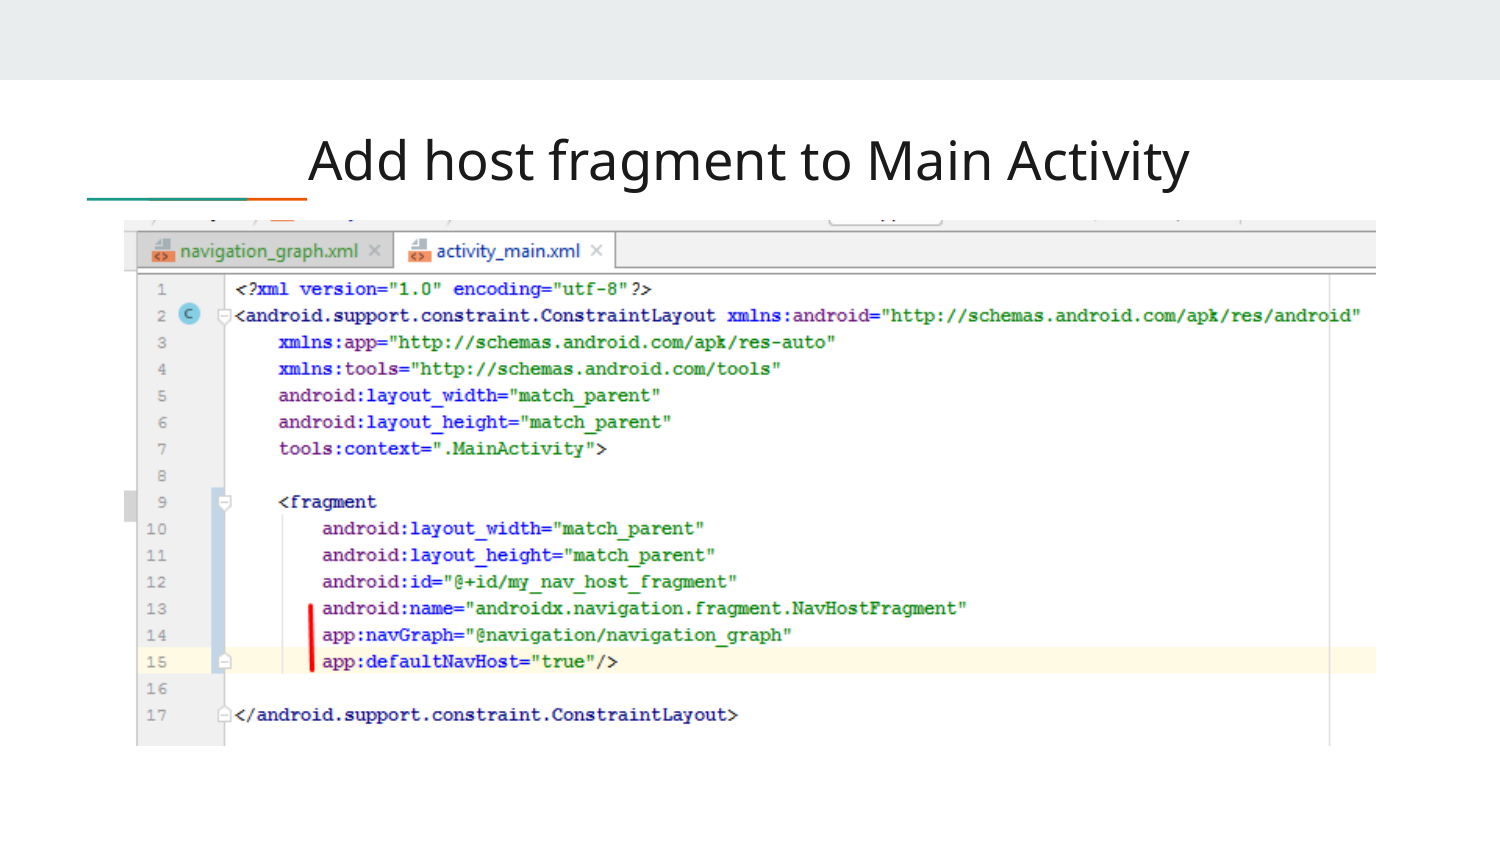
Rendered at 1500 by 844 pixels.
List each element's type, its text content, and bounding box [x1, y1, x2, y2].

picture [123, 220, 1376, 746]
text_box Add host fragment to Main Activity [0, 110, 1500, 205]
